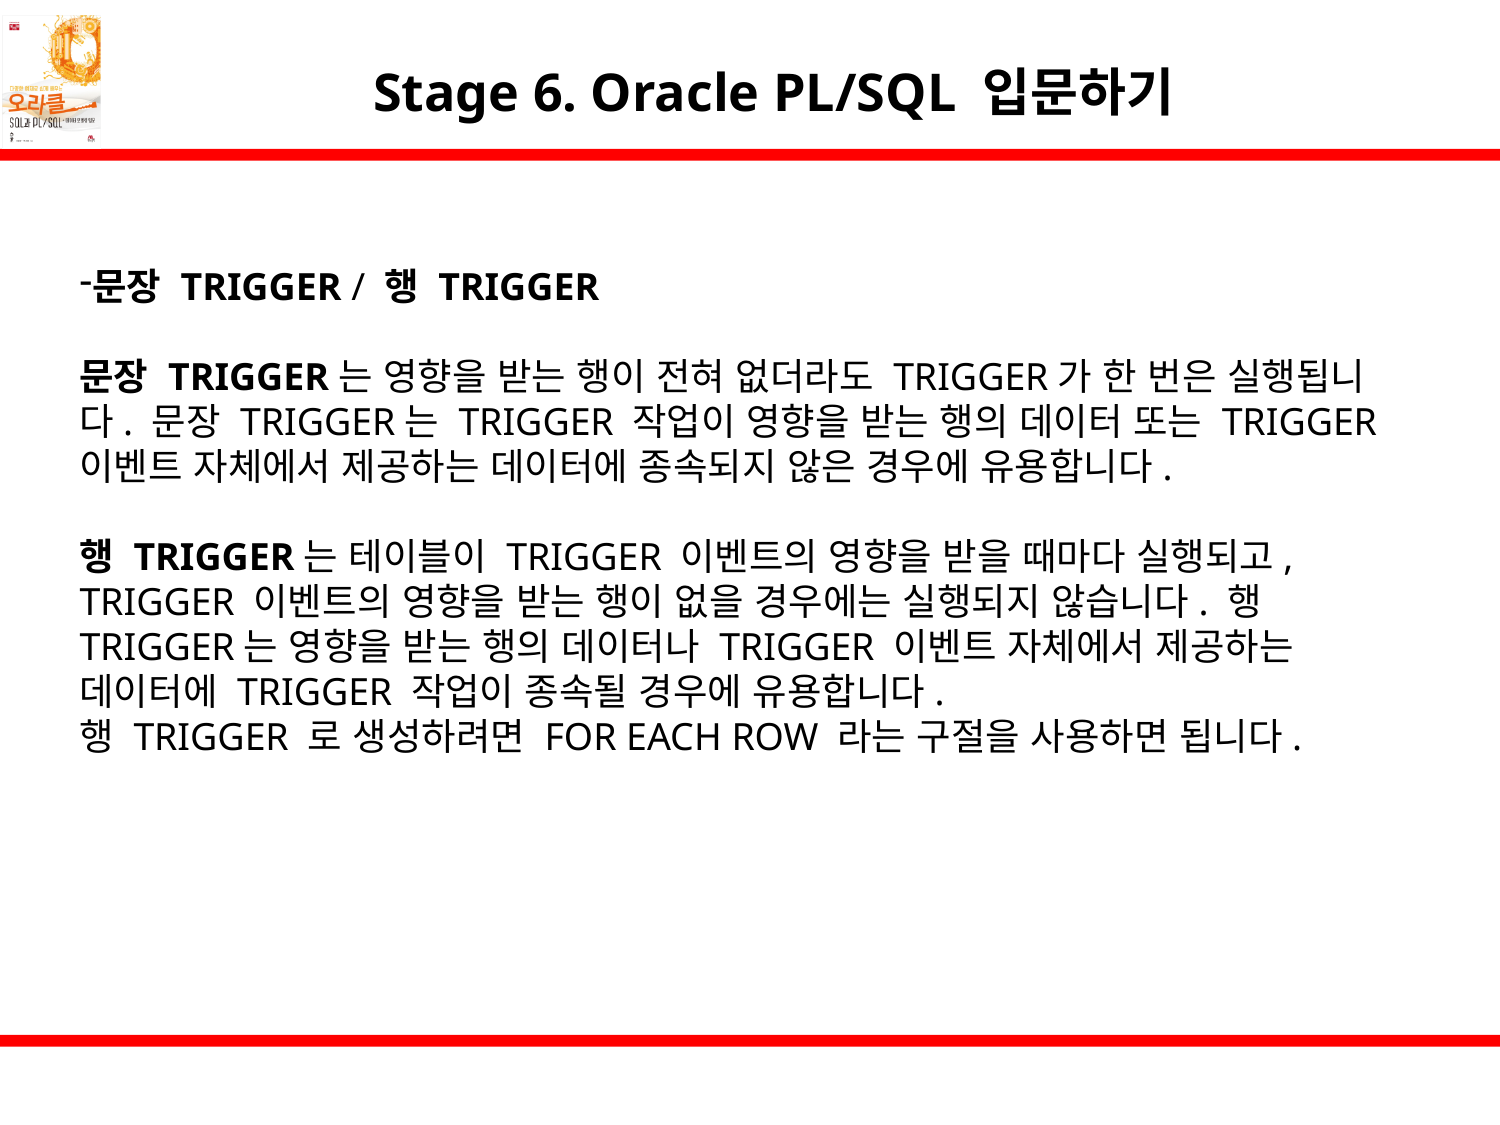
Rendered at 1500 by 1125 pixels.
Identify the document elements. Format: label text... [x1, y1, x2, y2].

picture [1, 14, 101, 150]
text_box 문장 TRIGGER / 행 TRIGGER 문장 TRIGGER는 영향을 받는 행이 전혀 없더라도 TRIGGER가 한 번은 실행됩니다. 문장 TRIGGER는 TRIGGER 작업이 영향을 받는 행의 데이터 또는 TRIGGER 이벤트 자체에서 제공하는 데이터에 종속되지 않은 경우에 유용합니다. 행 TRIGGER는 테이블이 TRIGGER 이벤트의 영향을 받을 때마다 실행되고, TRIGGER 이벤트의 영향을 받는 행이 없을 경우에는 실행되지 않습니다. 행 TRIGGER는 영향을 받는 행의 데이터나 TRIGGER 이벤트 자체에서 제공하는 데이터에 TRIGGER 작업이 종속될 경우에 유용합니다. 행 TRIGGER 로 생성하려면 FOR EACH ROW 라는 구절을 사용하면 됩니다. [63, 194, 1425, 872]
text_box [0, 1033, 1500, 1049]
text_box Stage 6. Oracle PL/SQL 입문하기 [204, 0, 1343, 151]
text_box [0, 147, 1500, 163]
